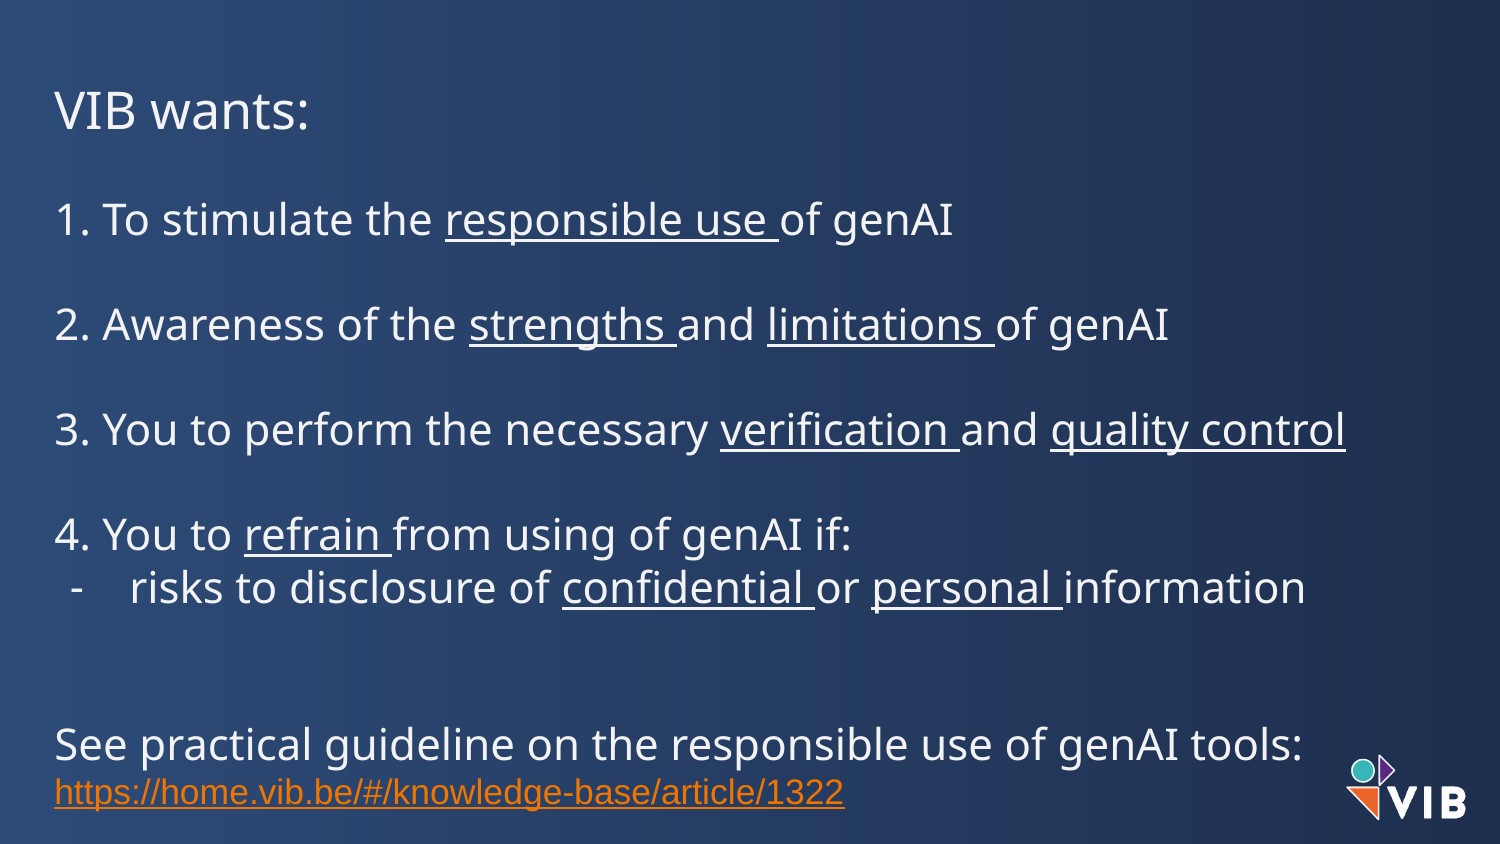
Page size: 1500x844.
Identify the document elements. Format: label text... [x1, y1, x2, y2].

picture [0, 0, 1500, 844]
text_box VIB wants: 1. To stimulate the responsible use of genAI 2. Awareness of the strengths and limitations of genAI 3. You to perform the necessary verification and quality control 4. You to refrain from using of genAI if: risks to disclosure of confidential or personal information See practical guideline on the responsible use of genAI tools: https://home.vib.be/#/knowledge-base/article/1322 [39, 62, 1461, 827]
